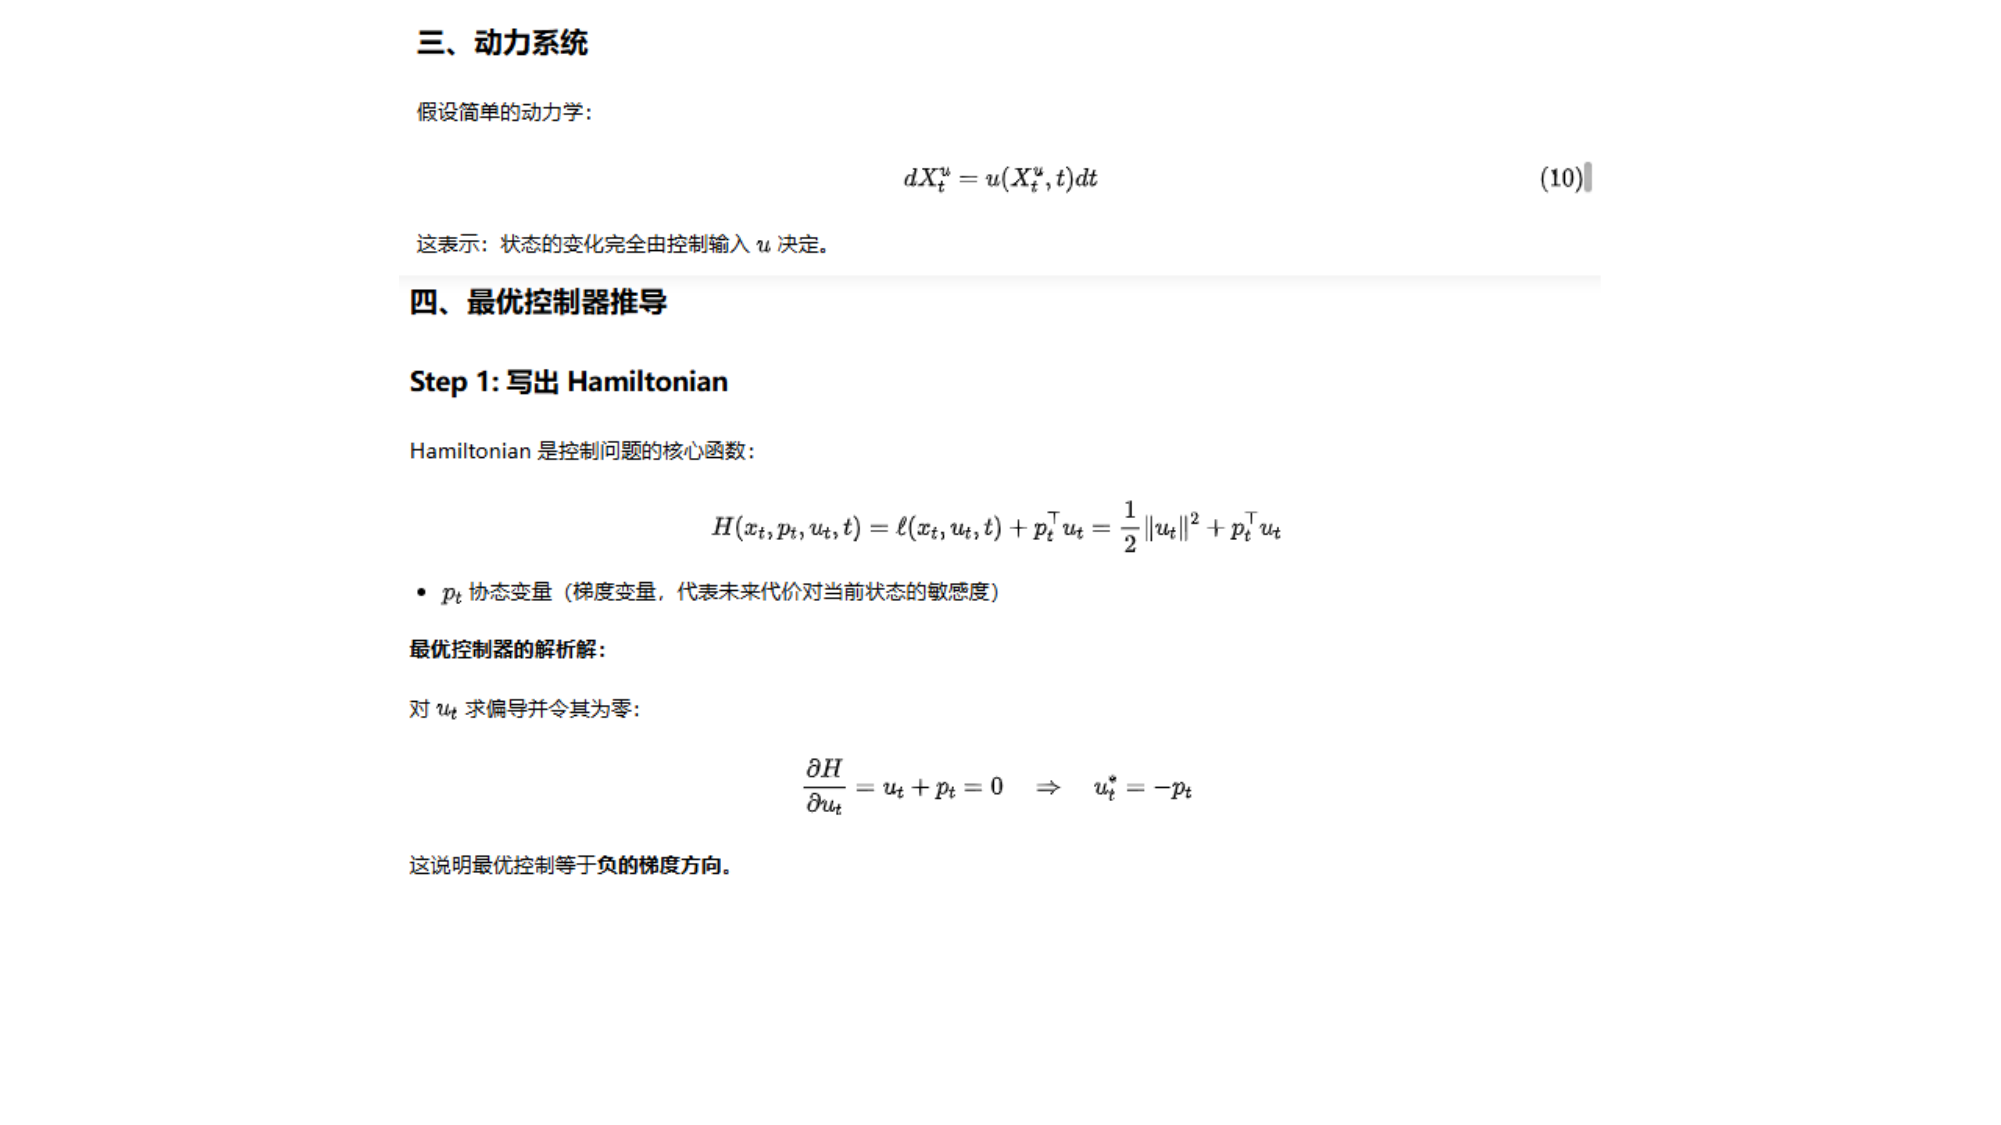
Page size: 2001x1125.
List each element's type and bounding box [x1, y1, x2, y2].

picture [389, 0, 1611, 927]
